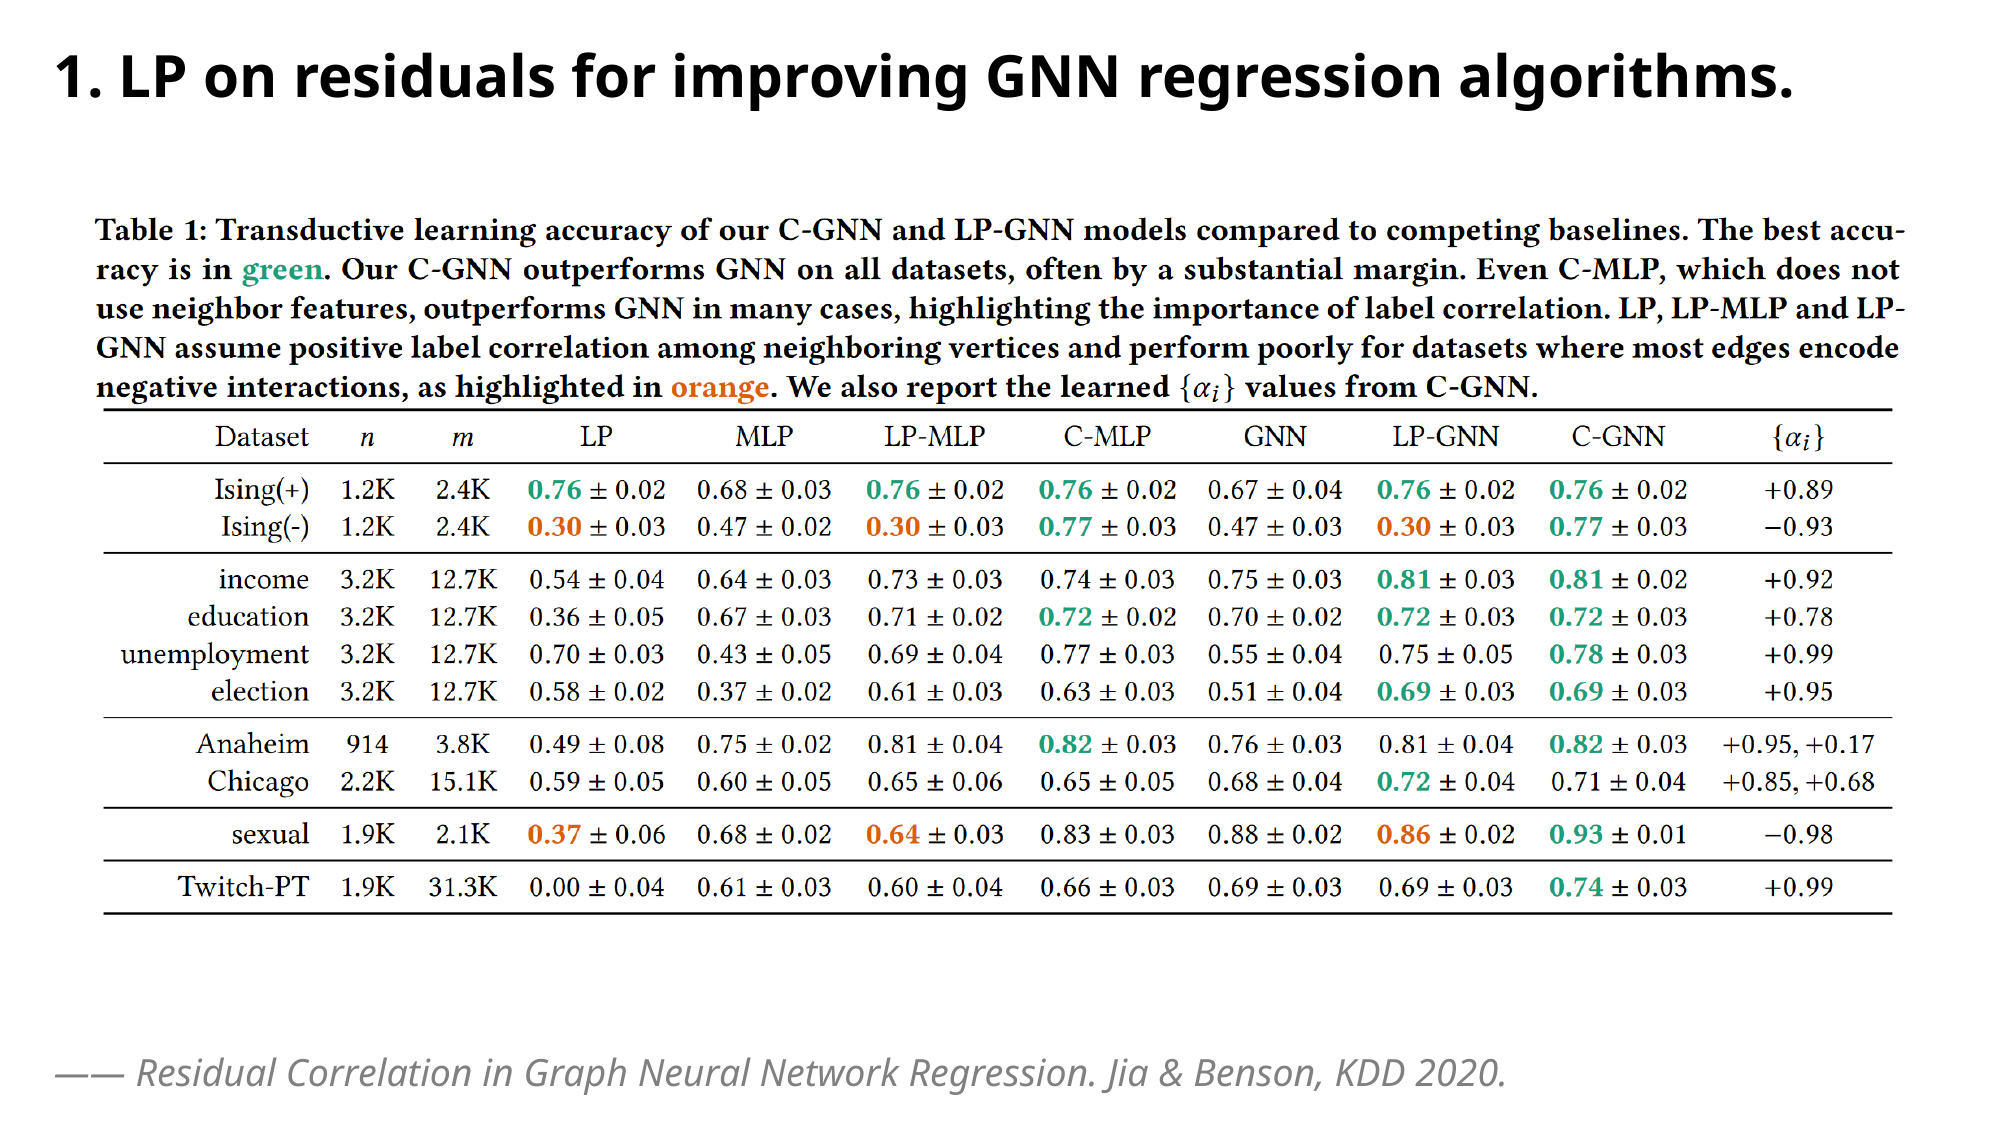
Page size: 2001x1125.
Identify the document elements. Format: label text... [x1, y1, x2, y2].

picture [77, 197, 1923, 928]
text_box 1. LP on residuals for improving GNN regression algorithms. [39, 32, 1961, 117]
text_box —— Residual Correlation in Graph Neural Network Regression. Jia & Benson, KDD 2020. [39, 1041, 1529, 1102]
